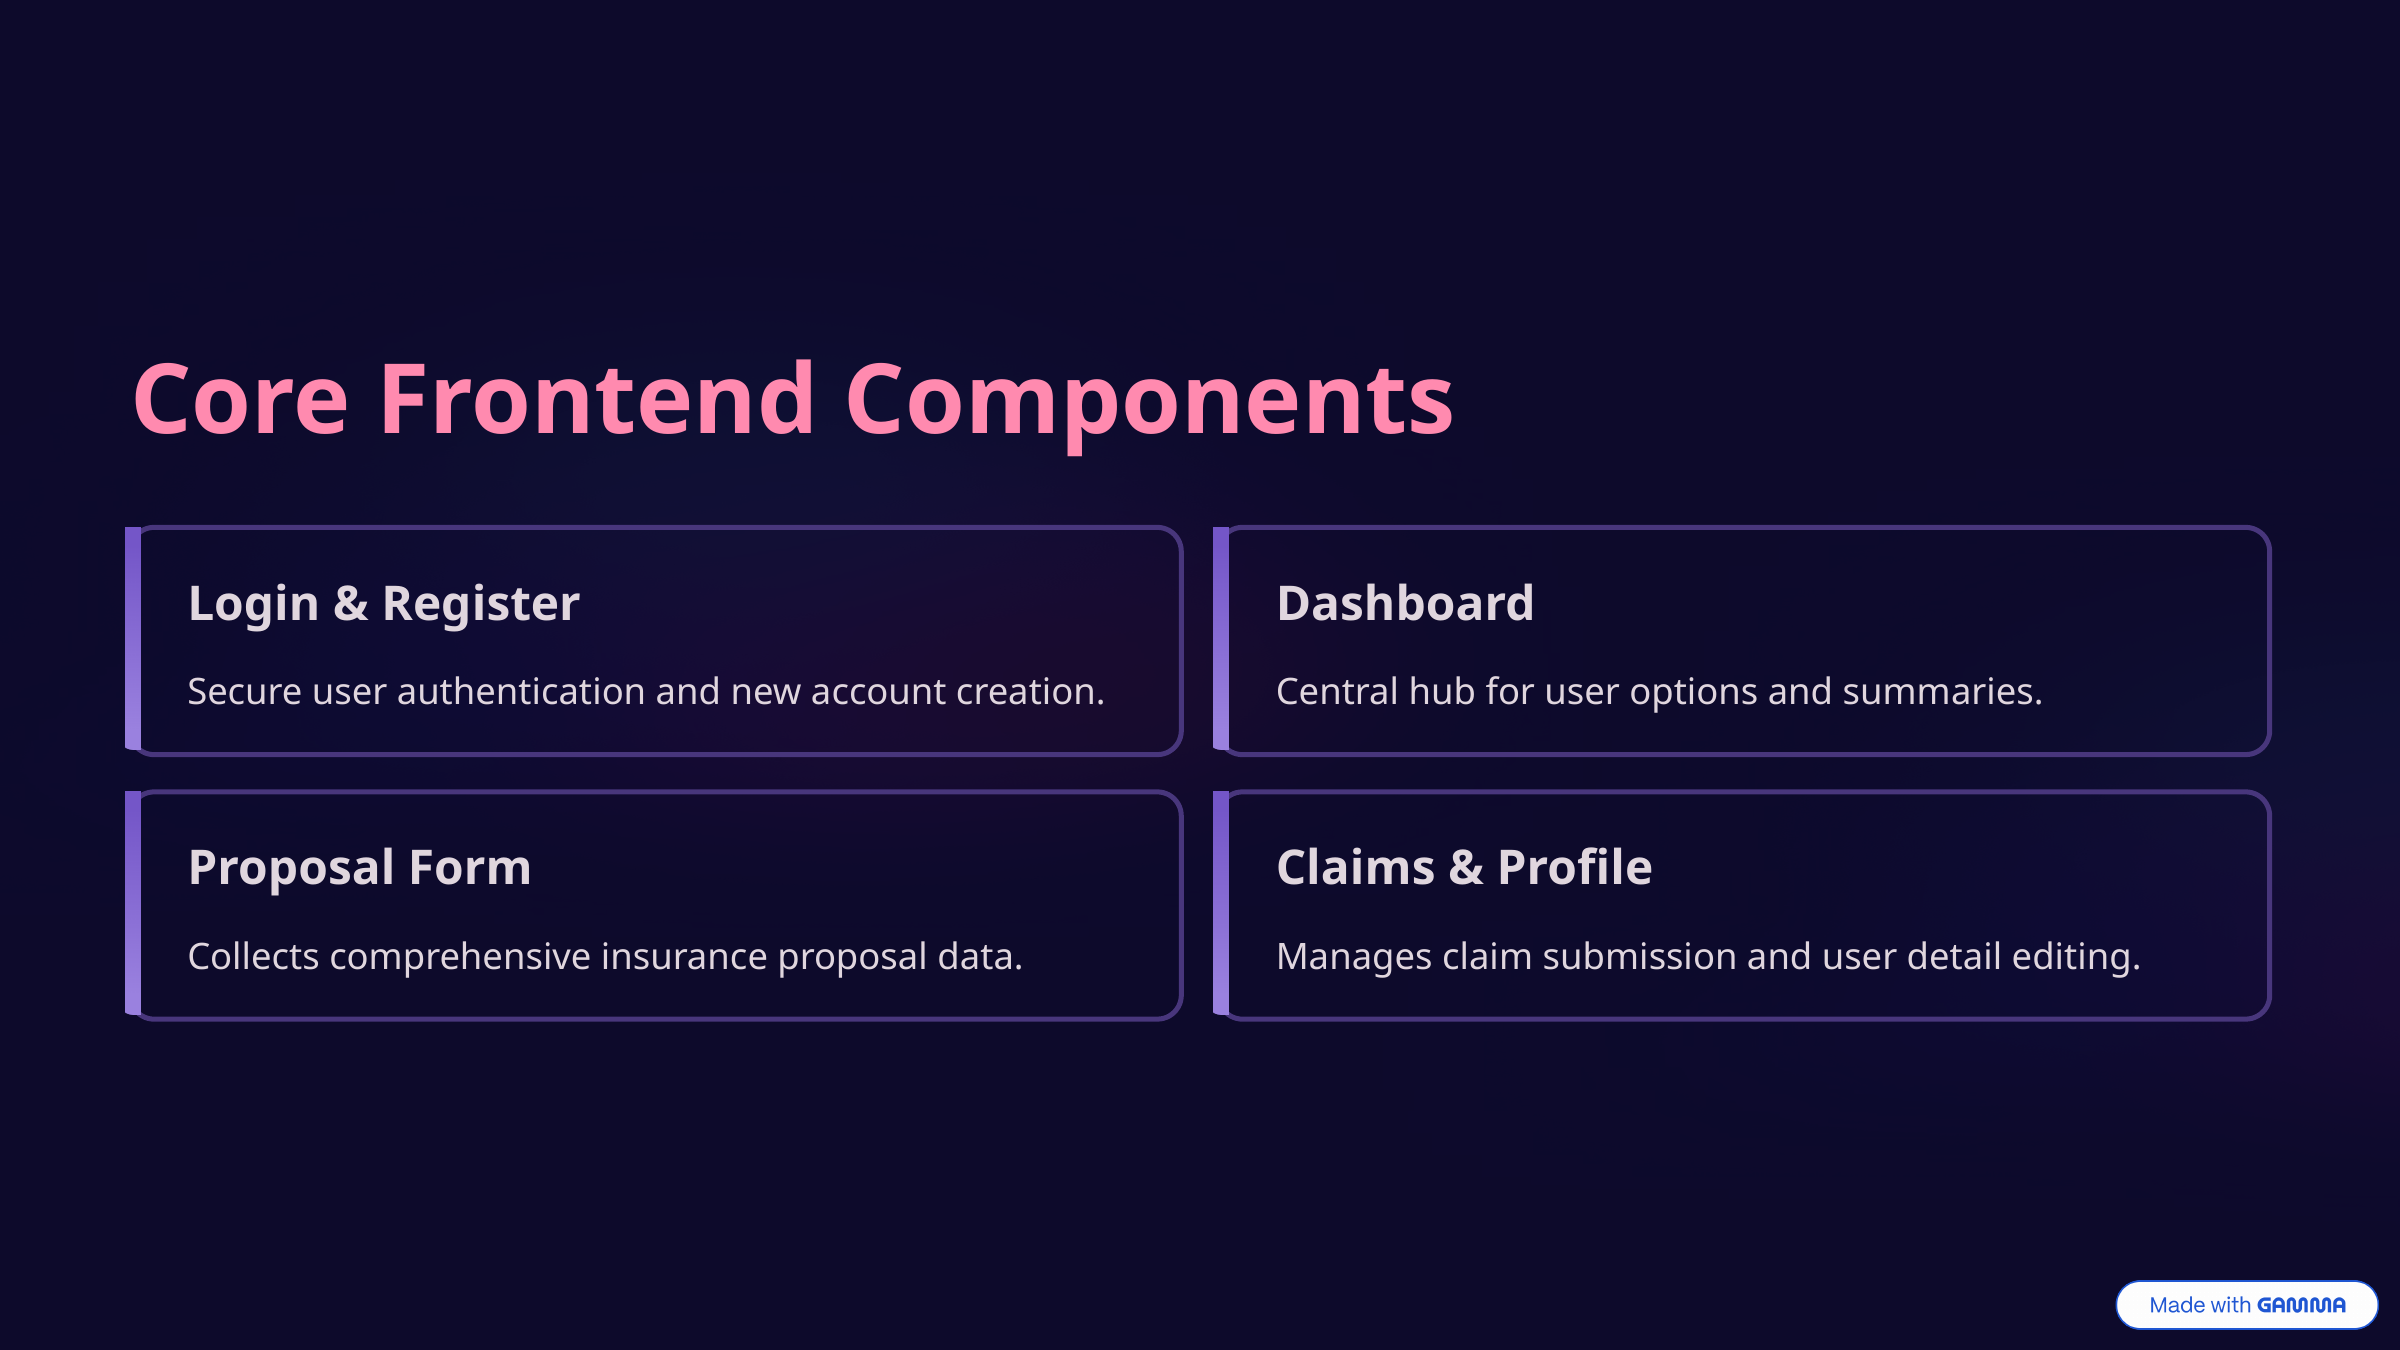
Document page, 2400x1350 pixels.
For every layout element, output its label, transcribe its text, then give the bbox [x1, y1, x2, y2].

text_box Central hub for user options and summaries. [1275, 652, 2228, 713]
text_box Login & Register [187, 569, 676, 631]
text_box Core Frontend Components [130, 330, 1368, 453]
picture [2106, 1271, 2389, 1339]
text_box Claims & Profile [1275, 833, 1765, 895]
text_box Secure user authentication and new account creation. [187, 652, 1140, 713]
picture [125, 527, 146, 755]
text_box Proposal Form [187, 833, 676, 895]
text_box [1234, 527, 2270, 755]
picture [125, 791, 146, 1020]
text_box Manages claim submission and user detail editing. [1275, 917, 2228, 977]
text_box [146, 791, 1182, 1020]
text_box [1234, 791, 2270, 1020]
text_box [146, 527, 1182, 755]
picture [1213, 791, 1234, 1020]
text_box Collects comprehensive insurance proposal data. [187, 917, 1140, 977]
text_box Dashboard [1275, 569, 1765, 631]
picture [1213, 527, 1234, 755]
